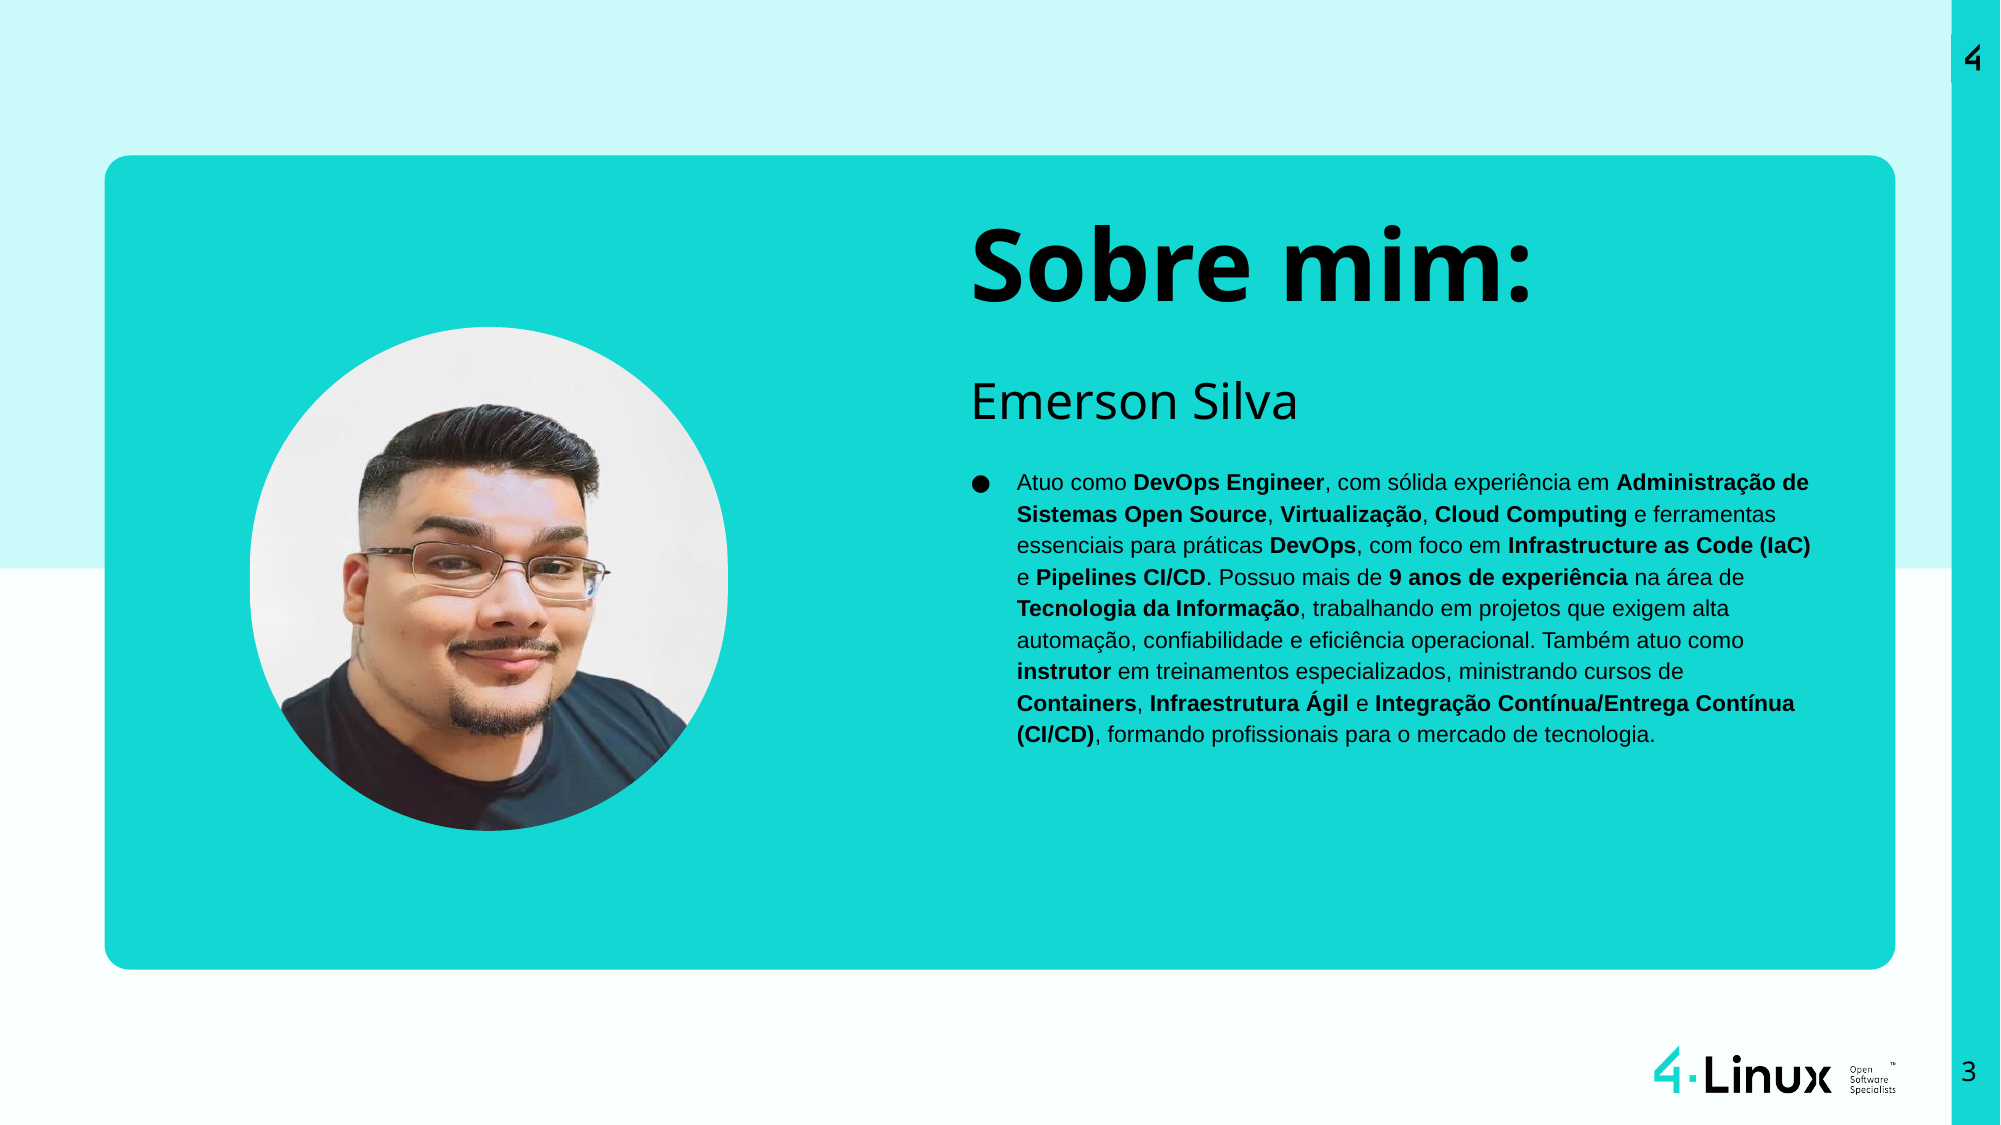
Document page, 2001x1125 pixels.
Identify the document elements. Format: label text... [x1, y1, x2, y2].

picture [249, 326, 729, 832]
list Atuo como DevOps Engineer, com sólida experiência em Administração de Sistemas Open Source, Virtualização, Cloud Computing e ferramentas essenciais para práticas DevOps, com foco em Infrastructure as Code (IaC) e Pipelines CI/CD. Possuo mais de 9 anos de experiência na área de Tecnologia da Informação, trabalhando em projetos que exigem alta automação, confiabilidade e eficiência operacional. Também atuo como instrutor em treinamentos especializados, ministrando cursos de Containers, Infraestrutura Ágil e Integração Contínua/Entrega Contínua (CI/CD), formando profissionais para o mercado de tecnologia. [955, 456, 1829, 931]
picture [1951, 34, 2000, 83]
title Sobre mim: [955, 193, 1829, 327]
list Emerson Silva [955, 362, 1829, 440]
picture [1654, 1045, 1871, 1095]
slide_number ‹#› [1871, 1038, 1992, 1125]
